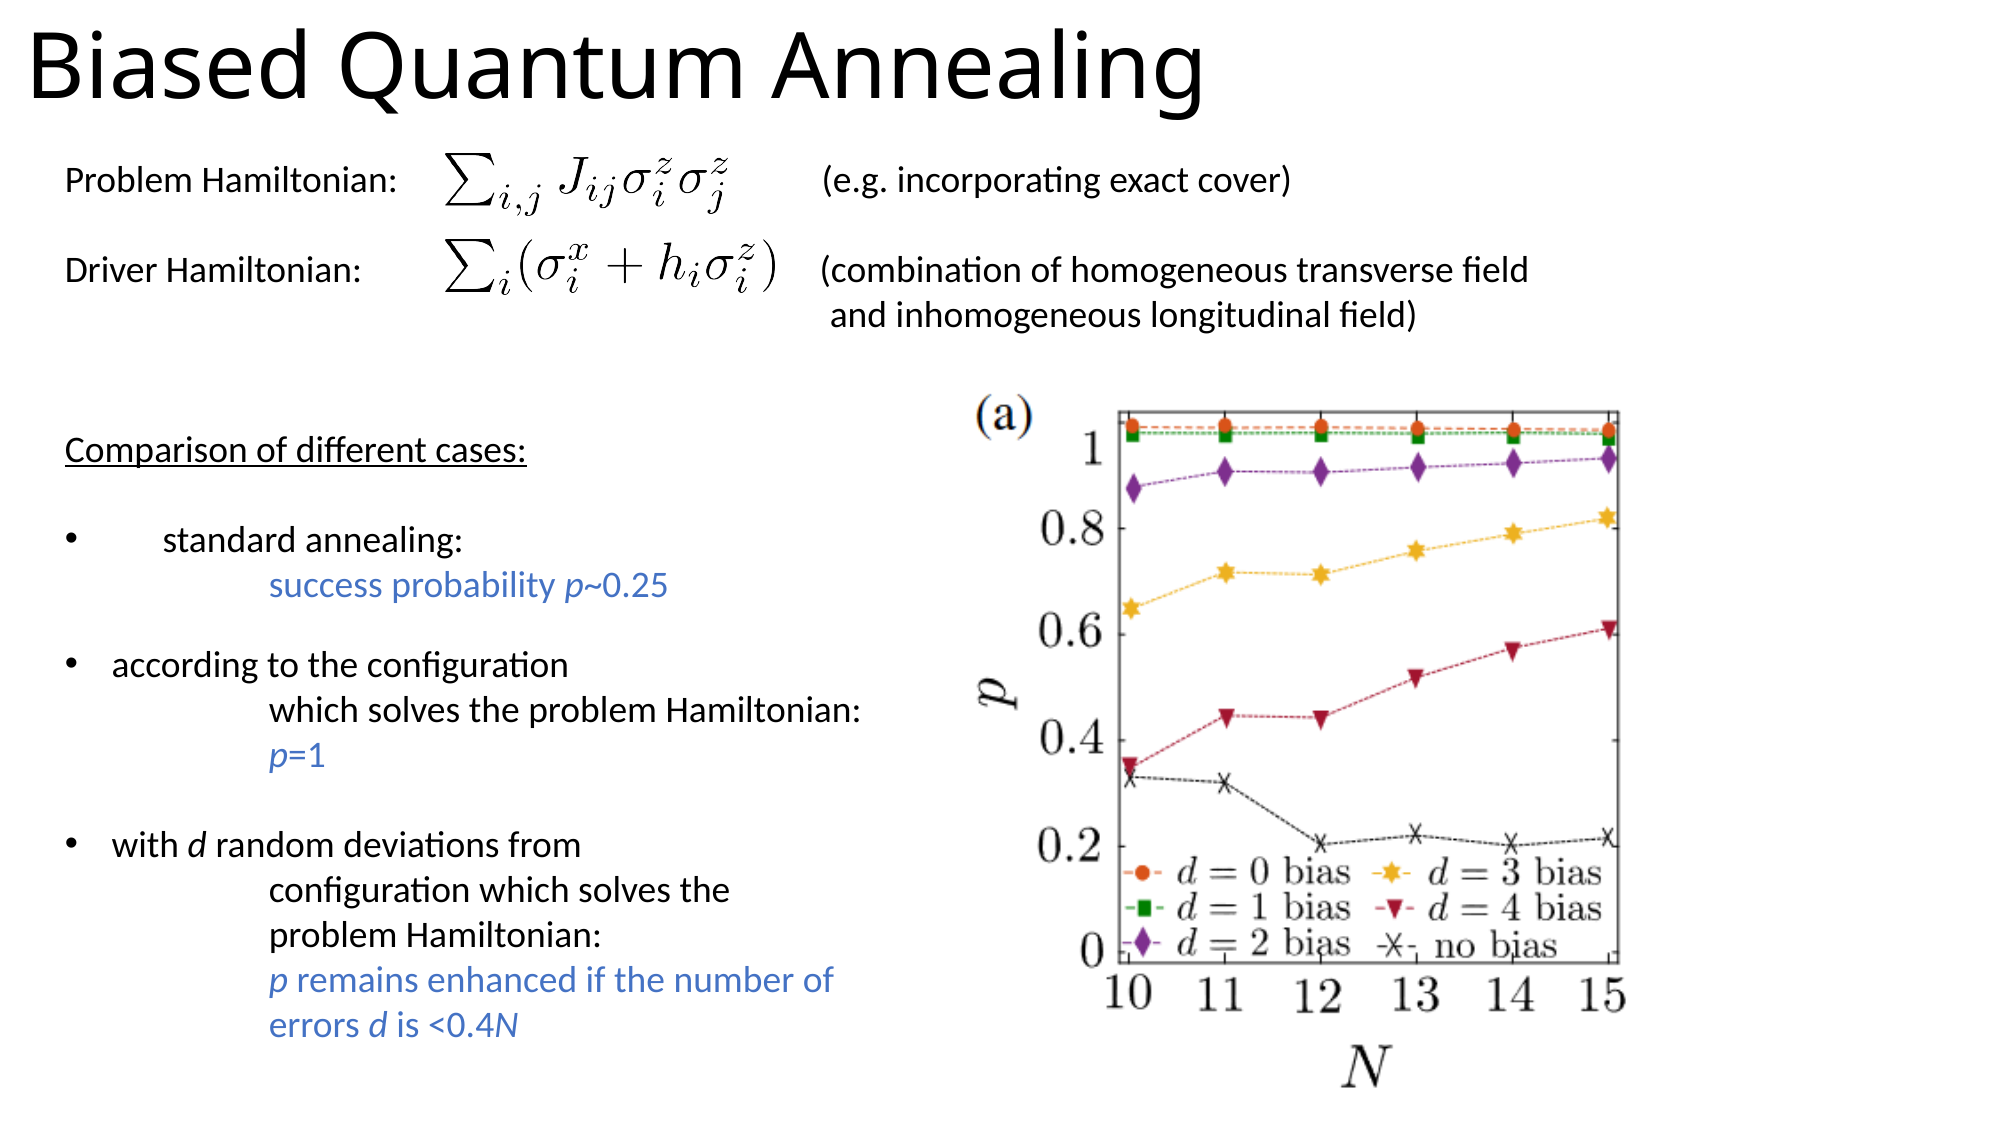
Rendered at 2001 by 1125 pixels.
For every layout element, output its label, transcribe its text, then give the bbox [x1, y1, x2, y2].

text_box Biased Quantum Annealing [10, 1, 1736, 138]
picture [445, 153, 728, 216]
picture [945, 378, 1663, 1114]
picture [445, 239, 776, 295]
